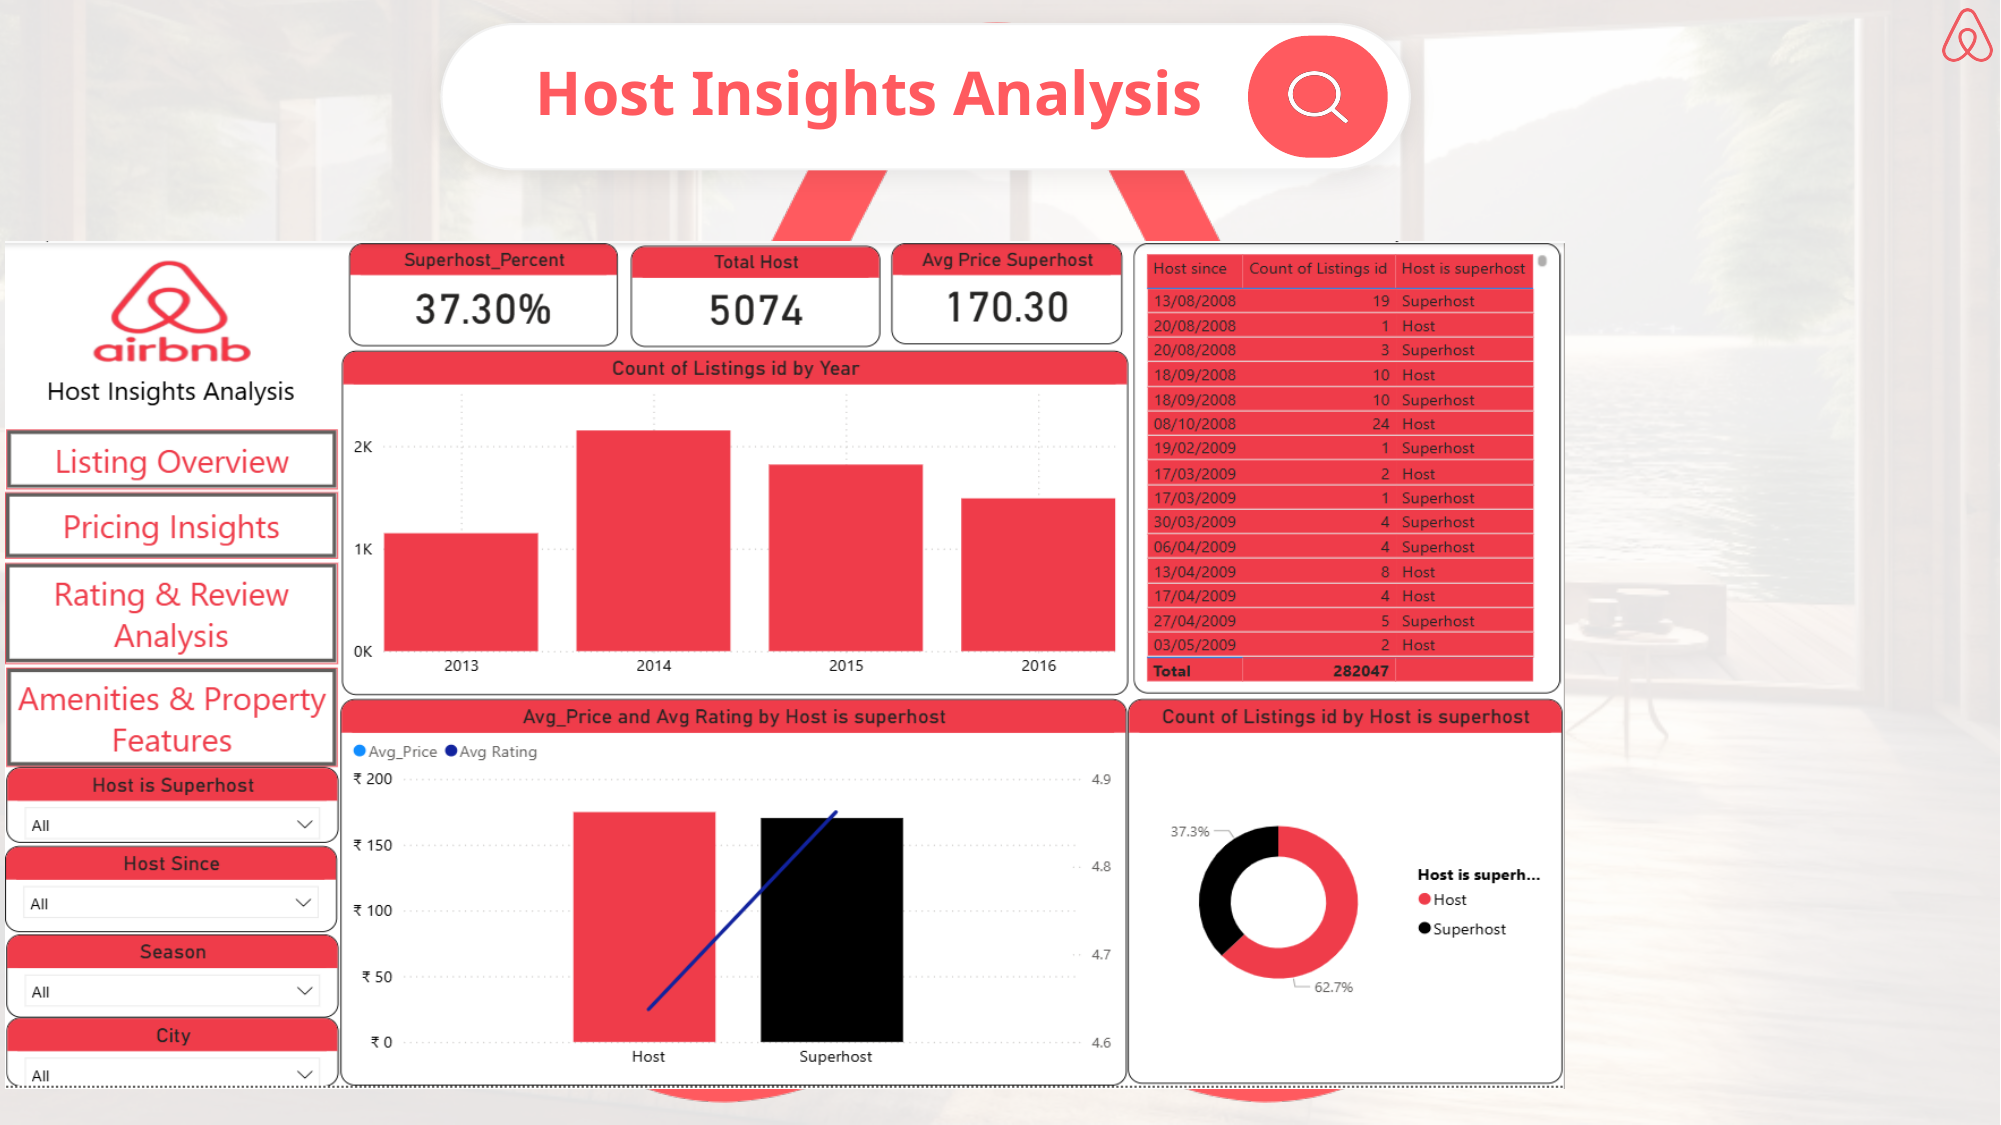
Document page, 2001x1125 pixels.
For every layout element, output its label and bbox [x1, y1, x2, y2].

picture [5, 22, 1565, 1103]
picture [1942, 8, 1993, 62]
text_box [441, 24, 1410, 170]
